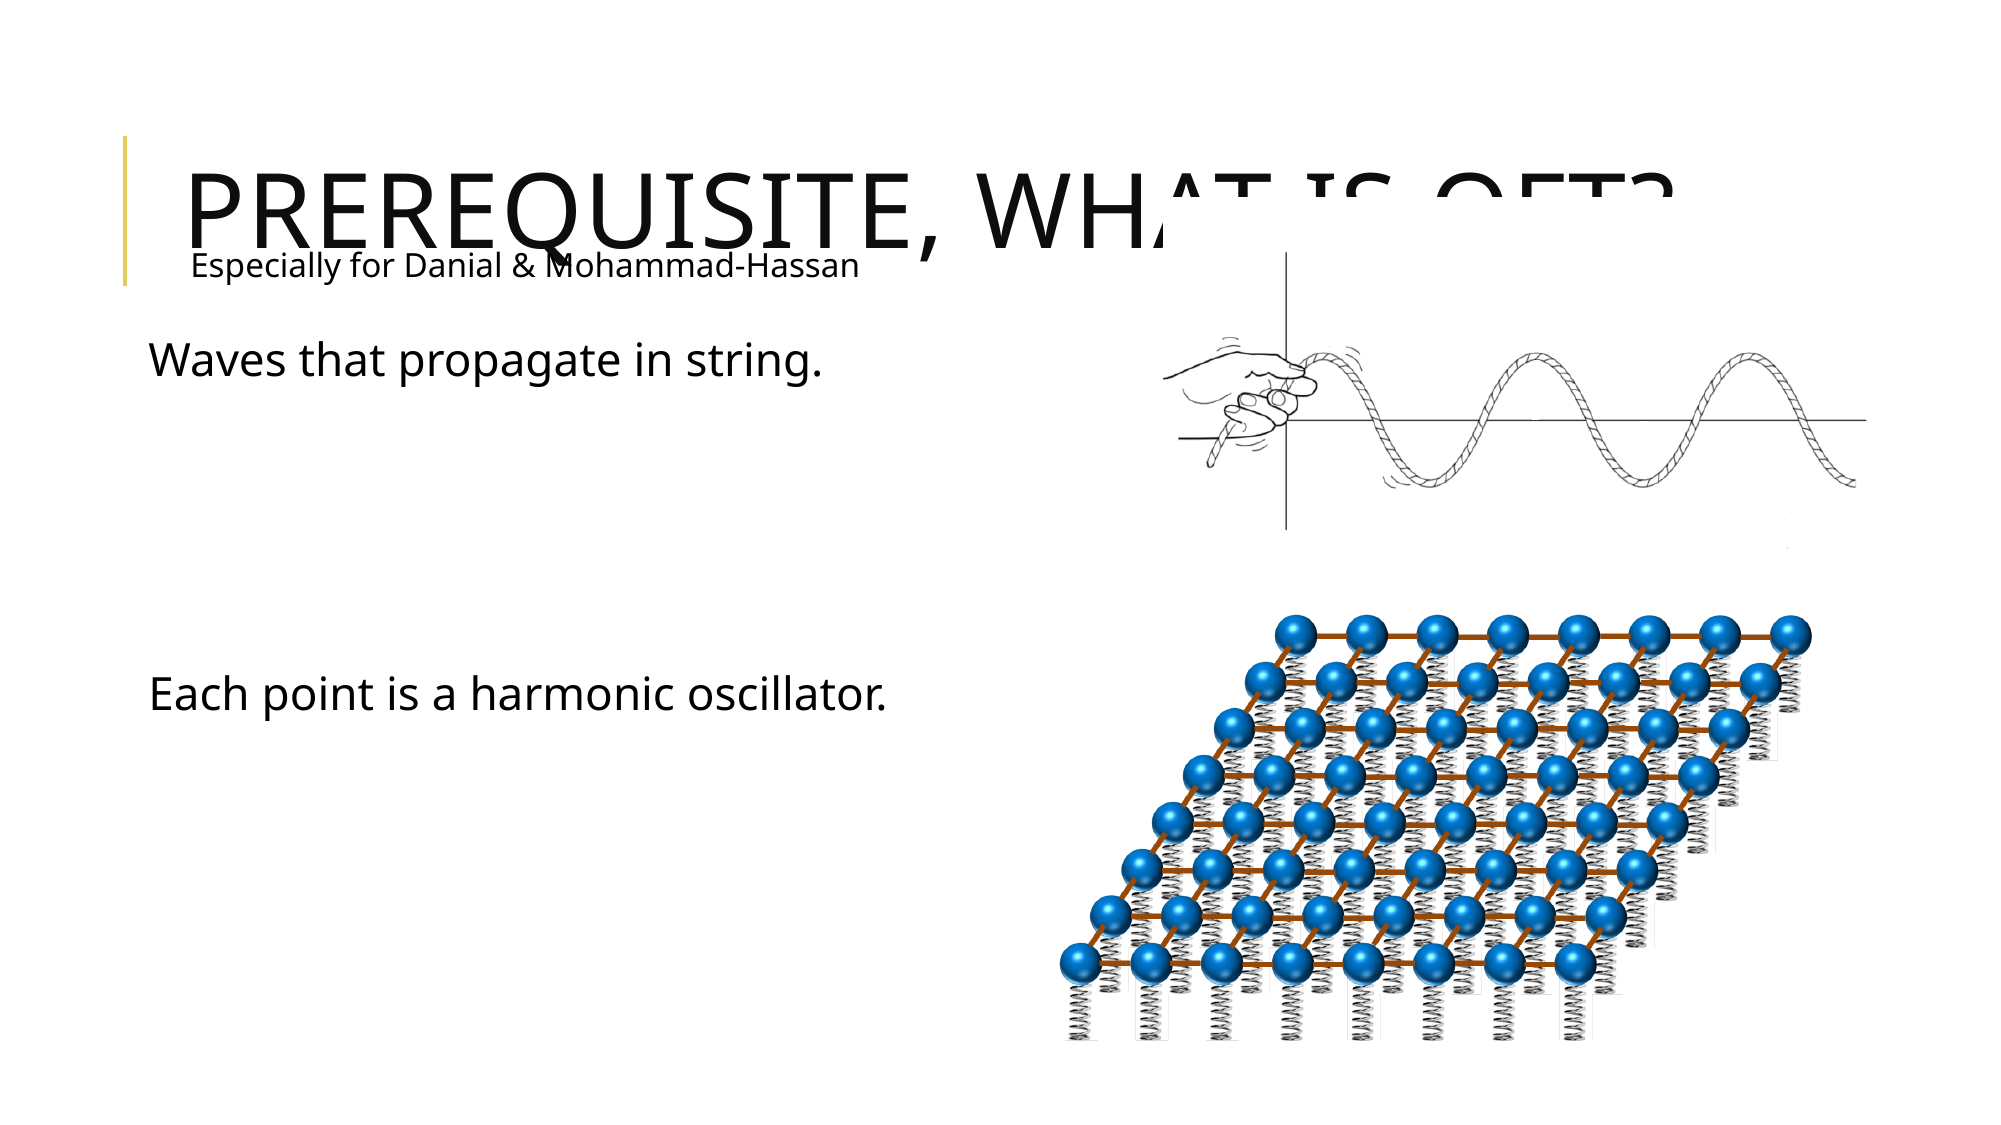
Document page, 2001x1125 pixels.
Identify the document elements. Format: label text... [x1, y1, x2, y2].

picture [1059, 614, 1812, 1042]
picture [1163, 197, 1875, 577]
text_box Especially for Danial & Mohammad-Hassan [168, 241, 957, 318]
list Waves that propagate in string. [125, 329, 915, 407]
text_box Each point is a harmonic oscillator. [125, 663, 915, 740]
title Prerequisite, What is qft? [168, 96, 1763, 342]
